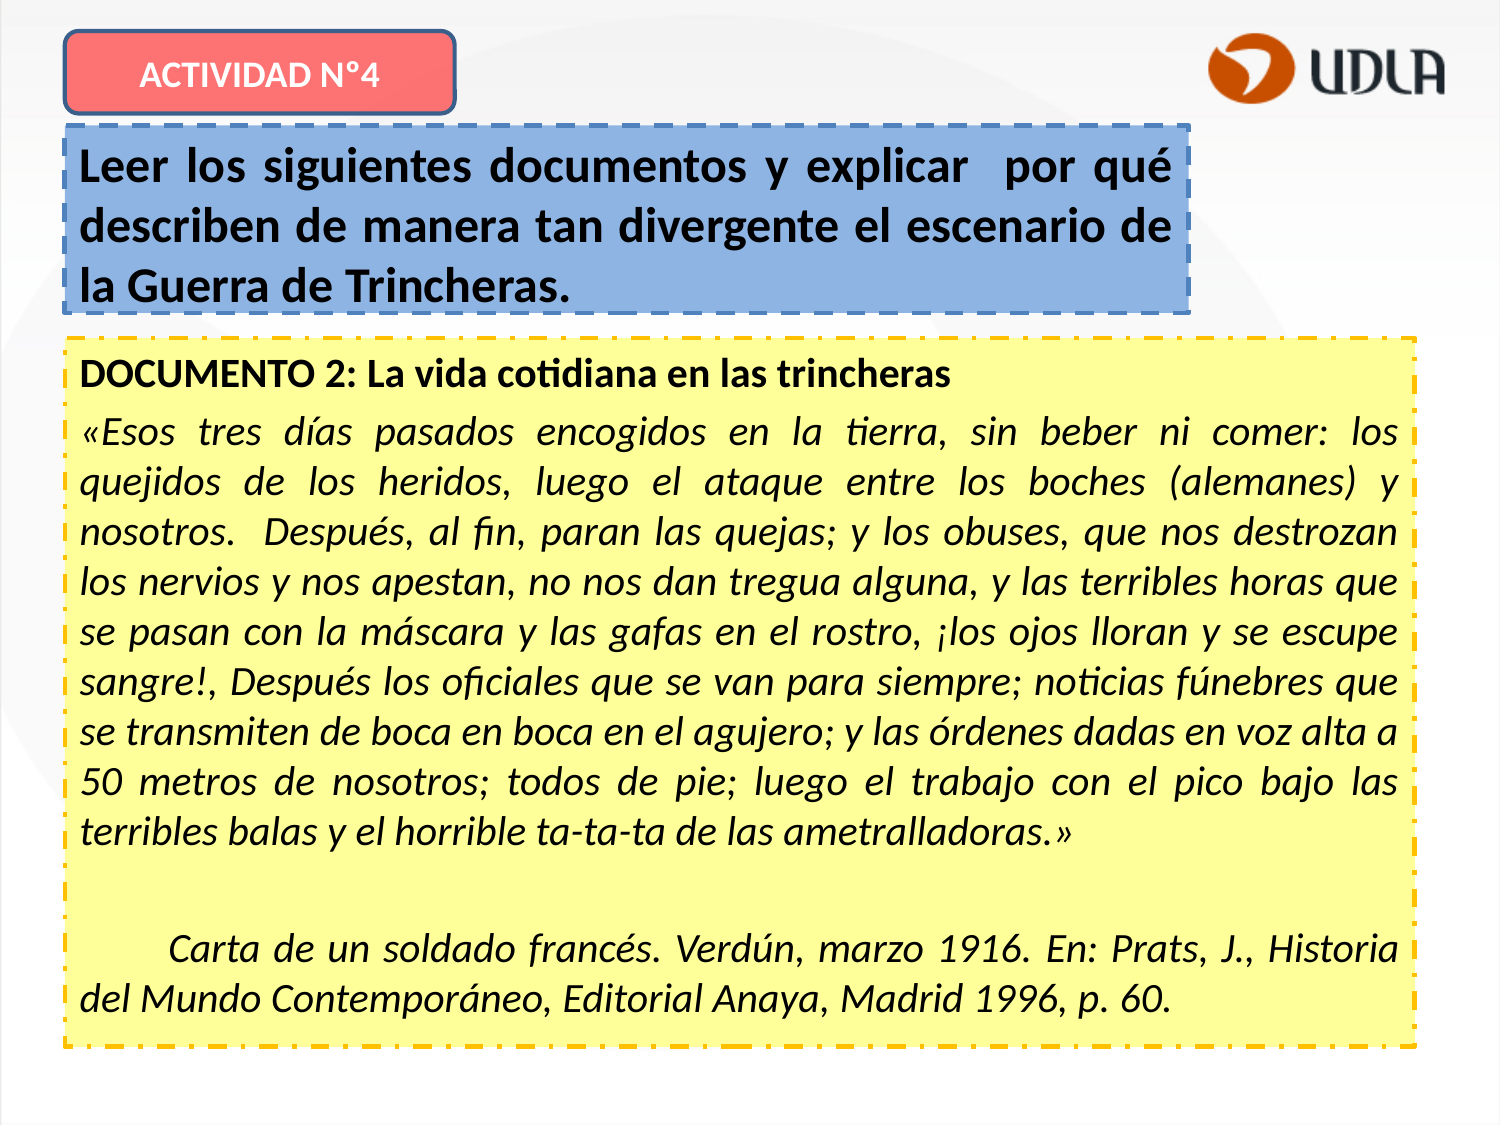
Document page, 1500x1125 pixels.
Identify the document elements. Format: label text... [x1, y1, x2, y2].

picture [0, 0, 1500, 1125]
text_box Leer los siguientes documentos y explicar por qué describen de manera tan divergente el escenario de la Guerra de Trincheras. [64, 125, 1189, 313]
list DOCUMENTO 2: La vida cotidiana en las trincheras «Esos tres días pasados encogidos en la tierra, sin beber ni comer: los quejidos de los heridos, luego el ataque entre los boches (alemanes) y nosotros. Después, al fin, paran las quejas; y los obuses, que nos destrozan los nervios y nos apestan, no nos dan tregua alguna, y las terribles horas que se pasan con la máscara y las gafas en el rostro, ¡los ojos lloran y se escupe sangre!, Después los oficiales que se van para siempre; noticias fúnebres que se transmiten de boca en boca en el agujero; y las órdenes dadas en voz alta a 50 metros de nosotros; todos de pie; luego el trabajo con el pico bajo las terribles balas y el horrible ta-ta-ta de las ametralladoras.» Carta de un soldado francés. Verdún, marzo 1916. En: Prats, J., Historia del Mundo Contemporáneo, Editorial Anaya, Madrid 1996, p. 60. [64, 338, 1415, 1047]
text_box ACTIVIDAD Nº4 [62, 28, 457, 116]
